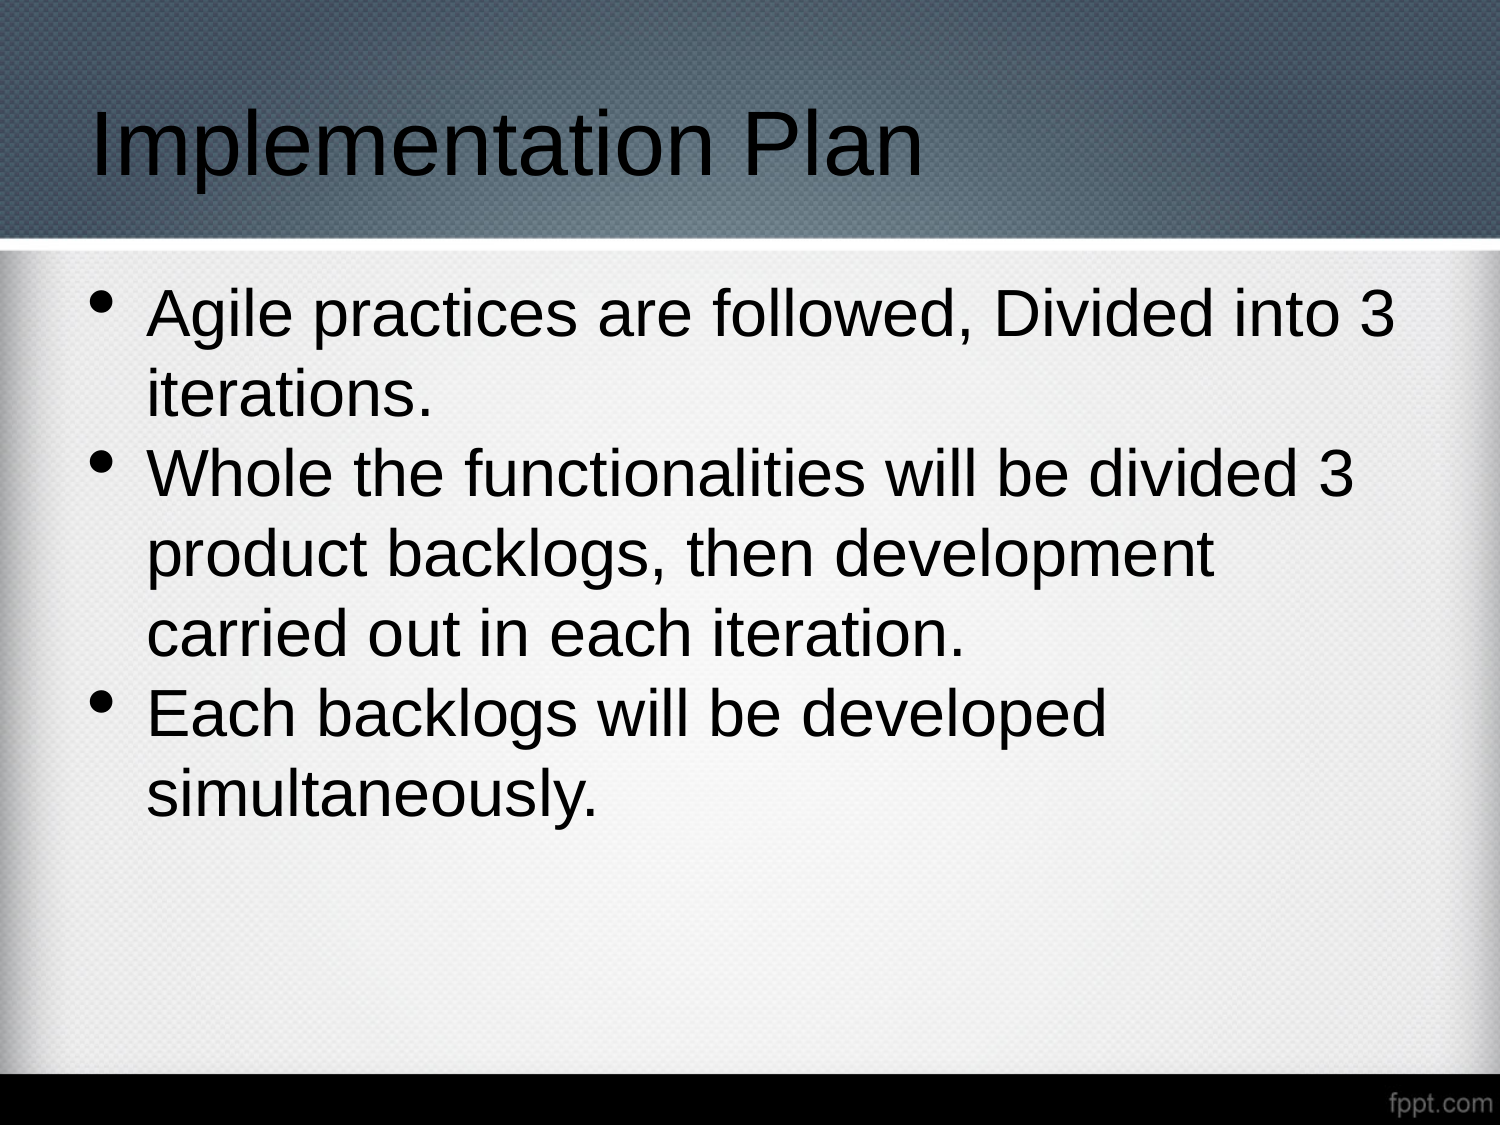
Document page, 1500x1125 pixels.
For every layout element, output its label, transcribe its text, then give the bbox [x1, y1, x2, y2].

text_box Agile practices are followed, Divided into 3 iterations. Whole the functionalities will be divided 3 product backlogs, then development carried out in each iteration. Each backlogs will be developed simultaneously. [75, 262, 1425, 1005]
picture [0, 0, 1500, 1125]
text_box Implementation Plan [75, 45, 1425, 233]
